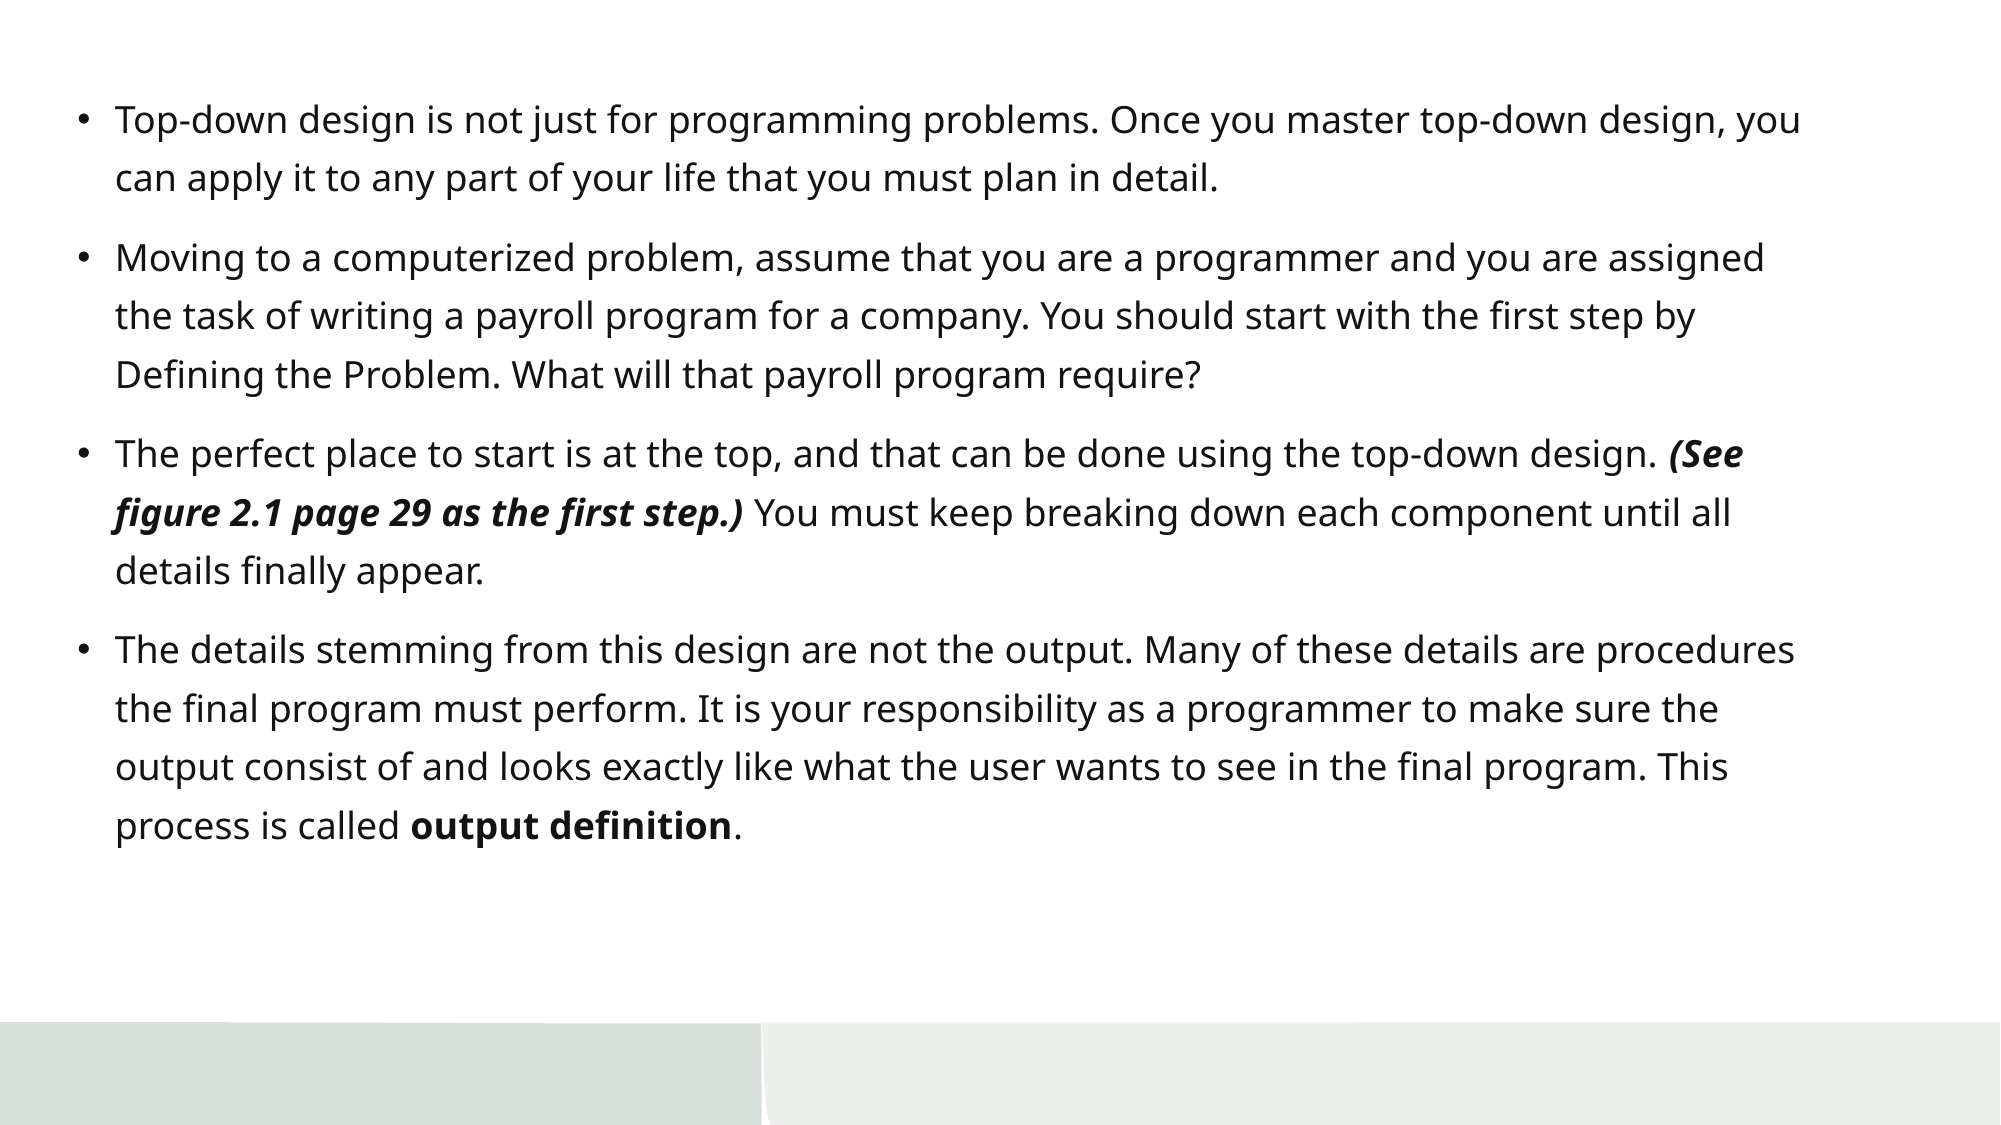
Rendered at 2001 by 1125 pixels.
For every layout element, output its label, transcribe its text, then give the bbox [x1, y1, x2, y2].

list Top-down design is not just for programming problems. Once you master top-down design, you can apply it to any part of your life that you must plan in detail. Moving to a computerized problem, assume that you are a programmer and you are assigned the task of writing a payroll program for a company. You should start with the first step by Defining the Problem. What will that payroll program require? The perfect place to start is at the top, and that can be done using the top-down design. (See figure 2.1 page 29 as the first step.) You must keep breaking down each component until all details finally appear. The details stemming from this design are not the output. Many of these details are procedures the final program must perform. It is your responsibility as a programmer to make sure the output consist of and looks exactly like what the user wants to see in the final program. This process is called output definition. [62, 75, 1828, 824]
